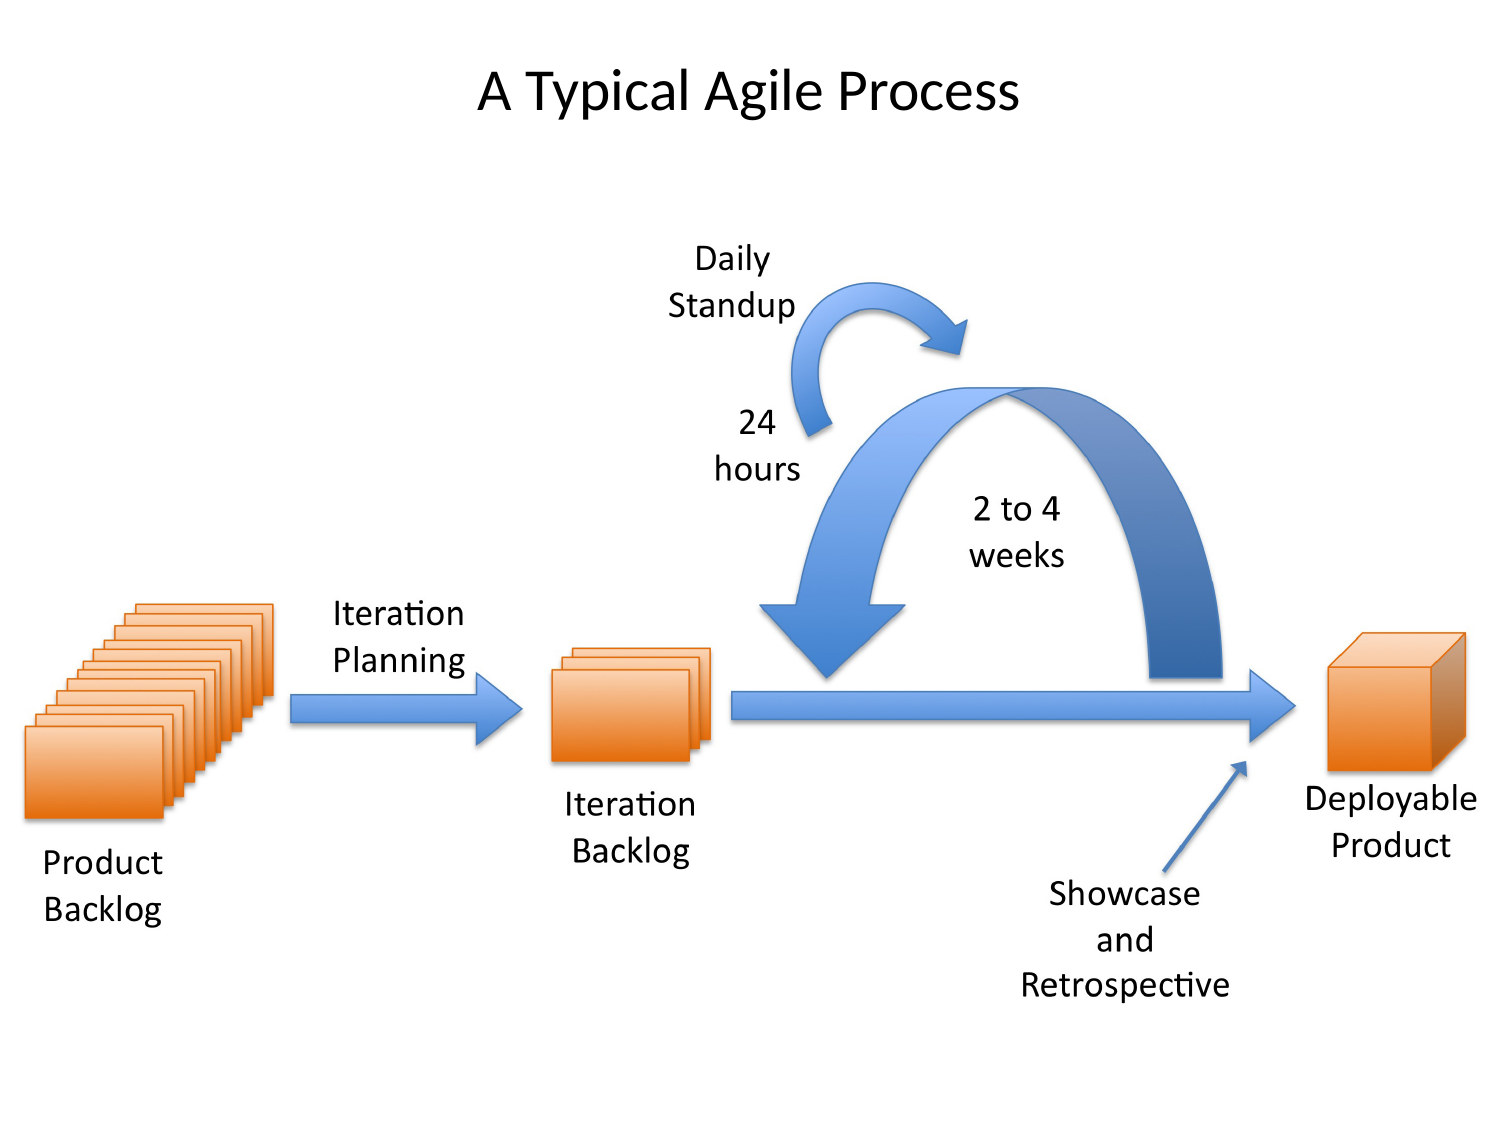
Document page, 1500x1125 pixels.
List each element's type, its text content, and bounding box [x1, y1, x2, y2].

picture [0, 222, 1500, 1026]
title A Typical Agile Process [75, 42, 1425, 130]
